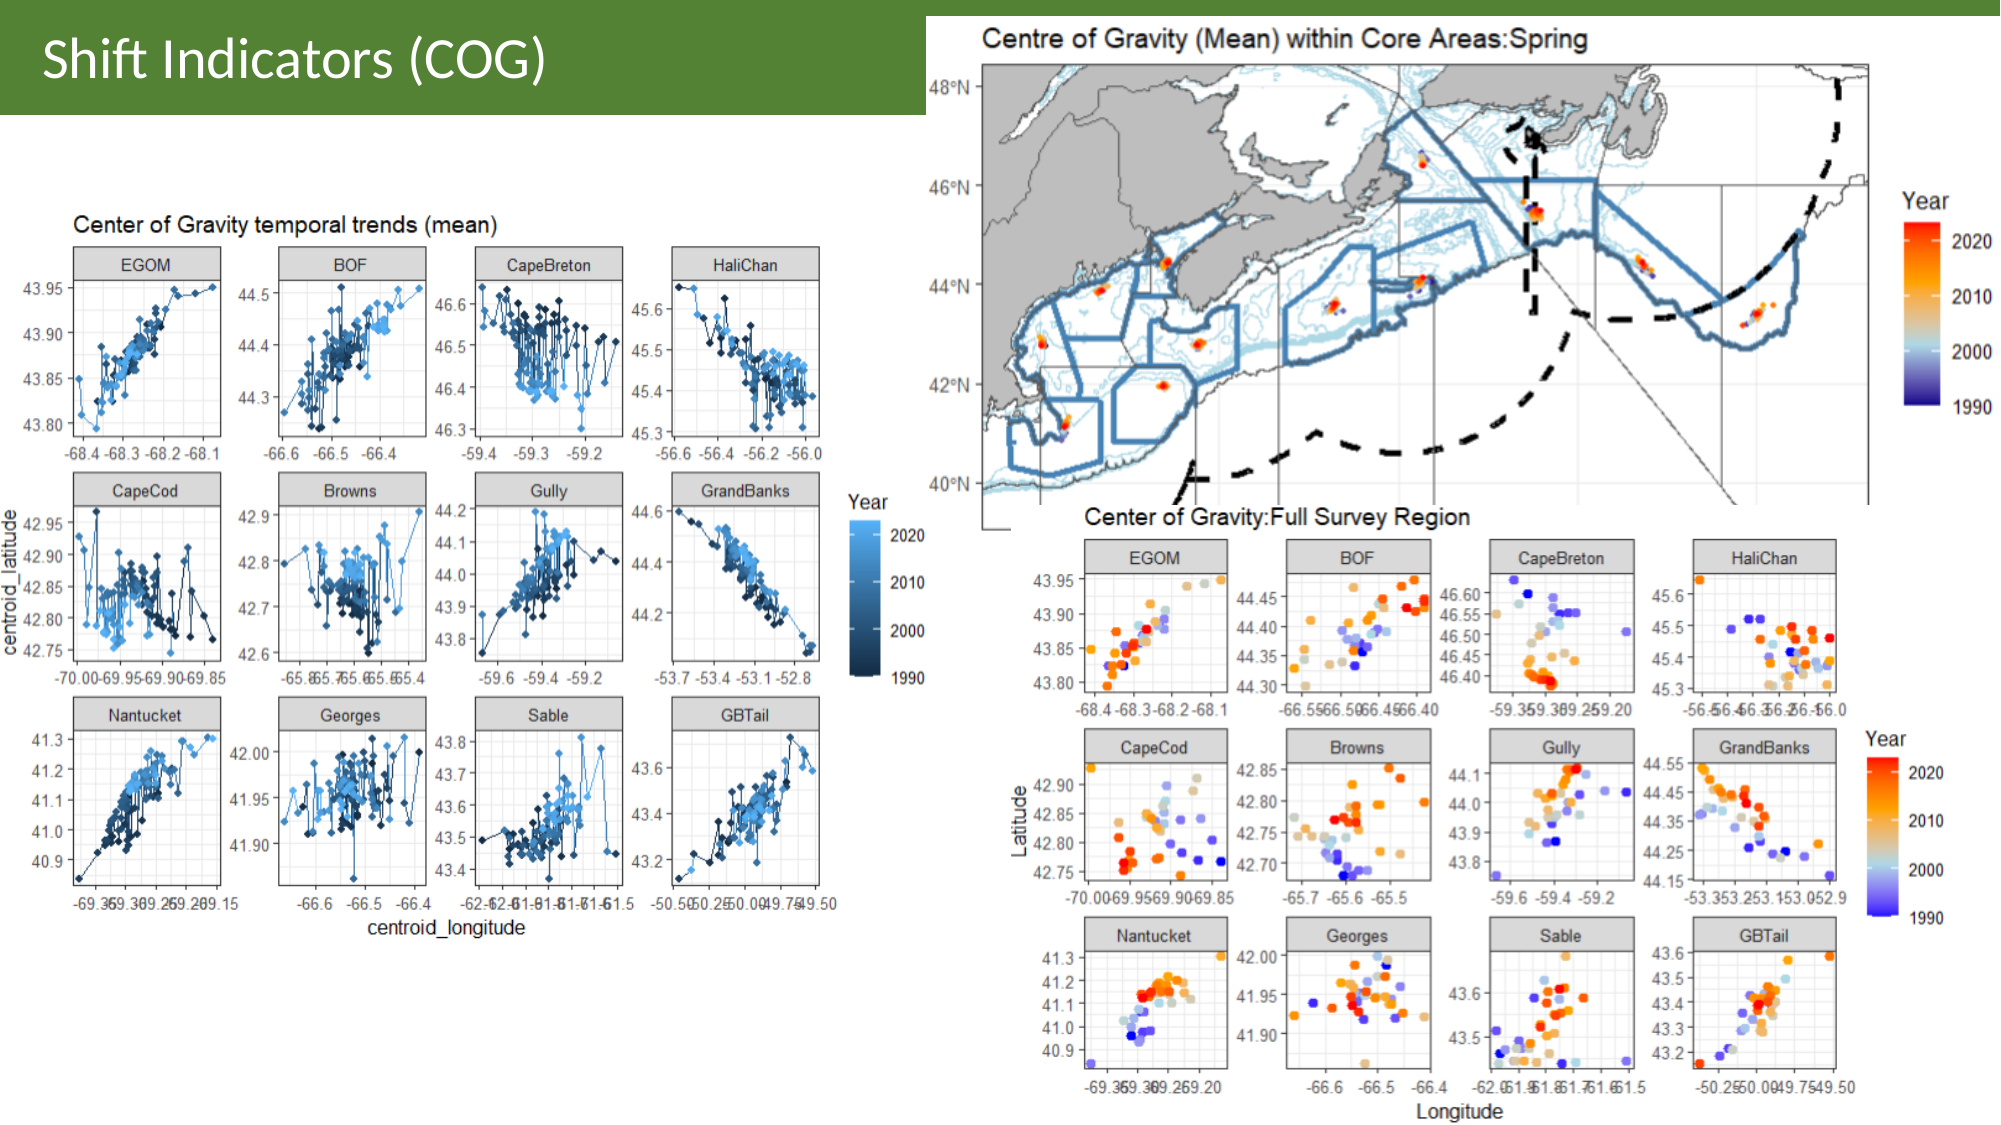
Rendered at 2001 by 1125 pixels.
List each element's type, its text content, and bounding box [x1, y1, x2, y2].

text_box [0, 0, 926, 115]
text_box Shift Indicators (COG) [27, 12, 564, 98]
picture [0, 0, 2000, 1125]
